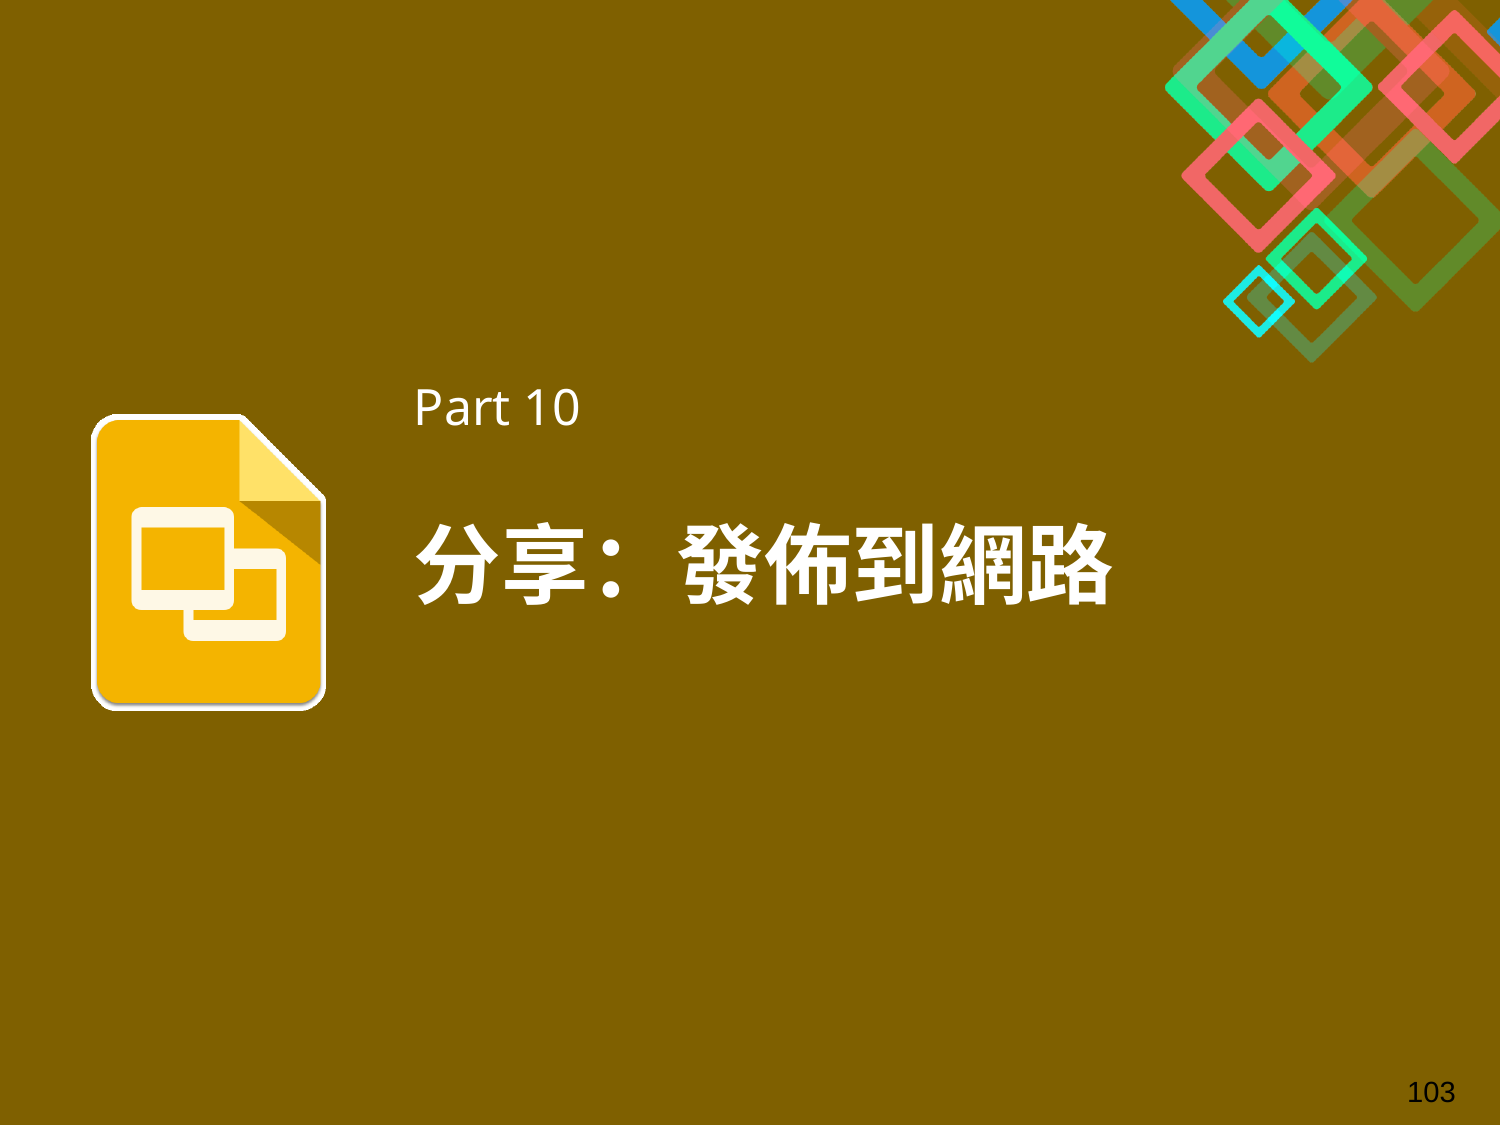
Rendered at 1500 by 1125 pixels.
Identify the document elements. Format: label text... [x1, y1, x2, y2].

title 分享：發佈到網路 [398, 470, 1447, 655]
picture [898, 0, 1500, 602]
picture [91, 414, 326, 711]
slide_number ‹#› [1392, 1056, 1500, 1125]
subtitle Part 10 [398, 216, 1447, 450]
